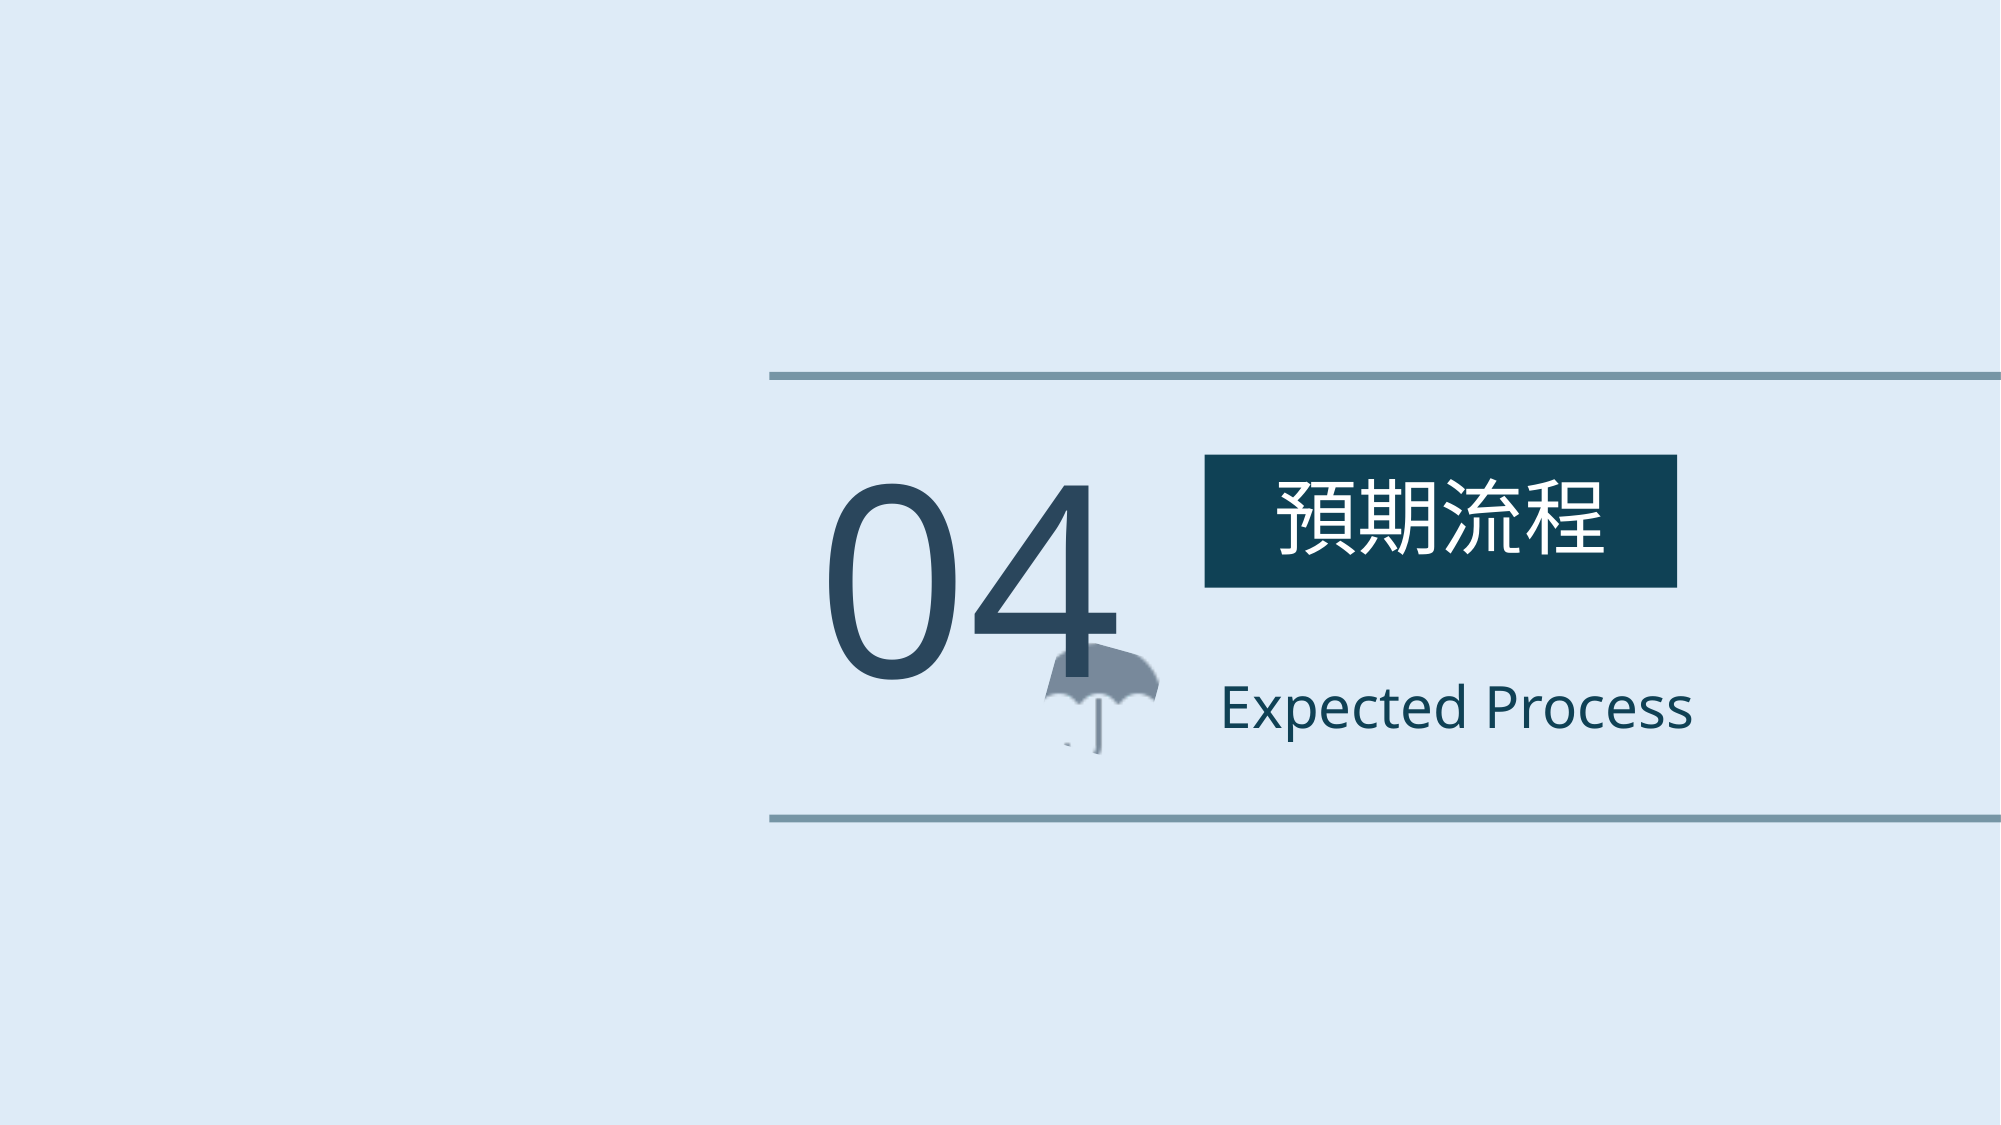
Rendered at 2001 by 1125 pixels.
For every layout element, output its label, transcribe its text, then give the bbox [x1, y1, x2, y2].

list 預期流程 [1204, 454, 1678, 588]
list Expected Process [1204, 650, 2000, 769]
list 04 [791, 413, 1147, 769]
